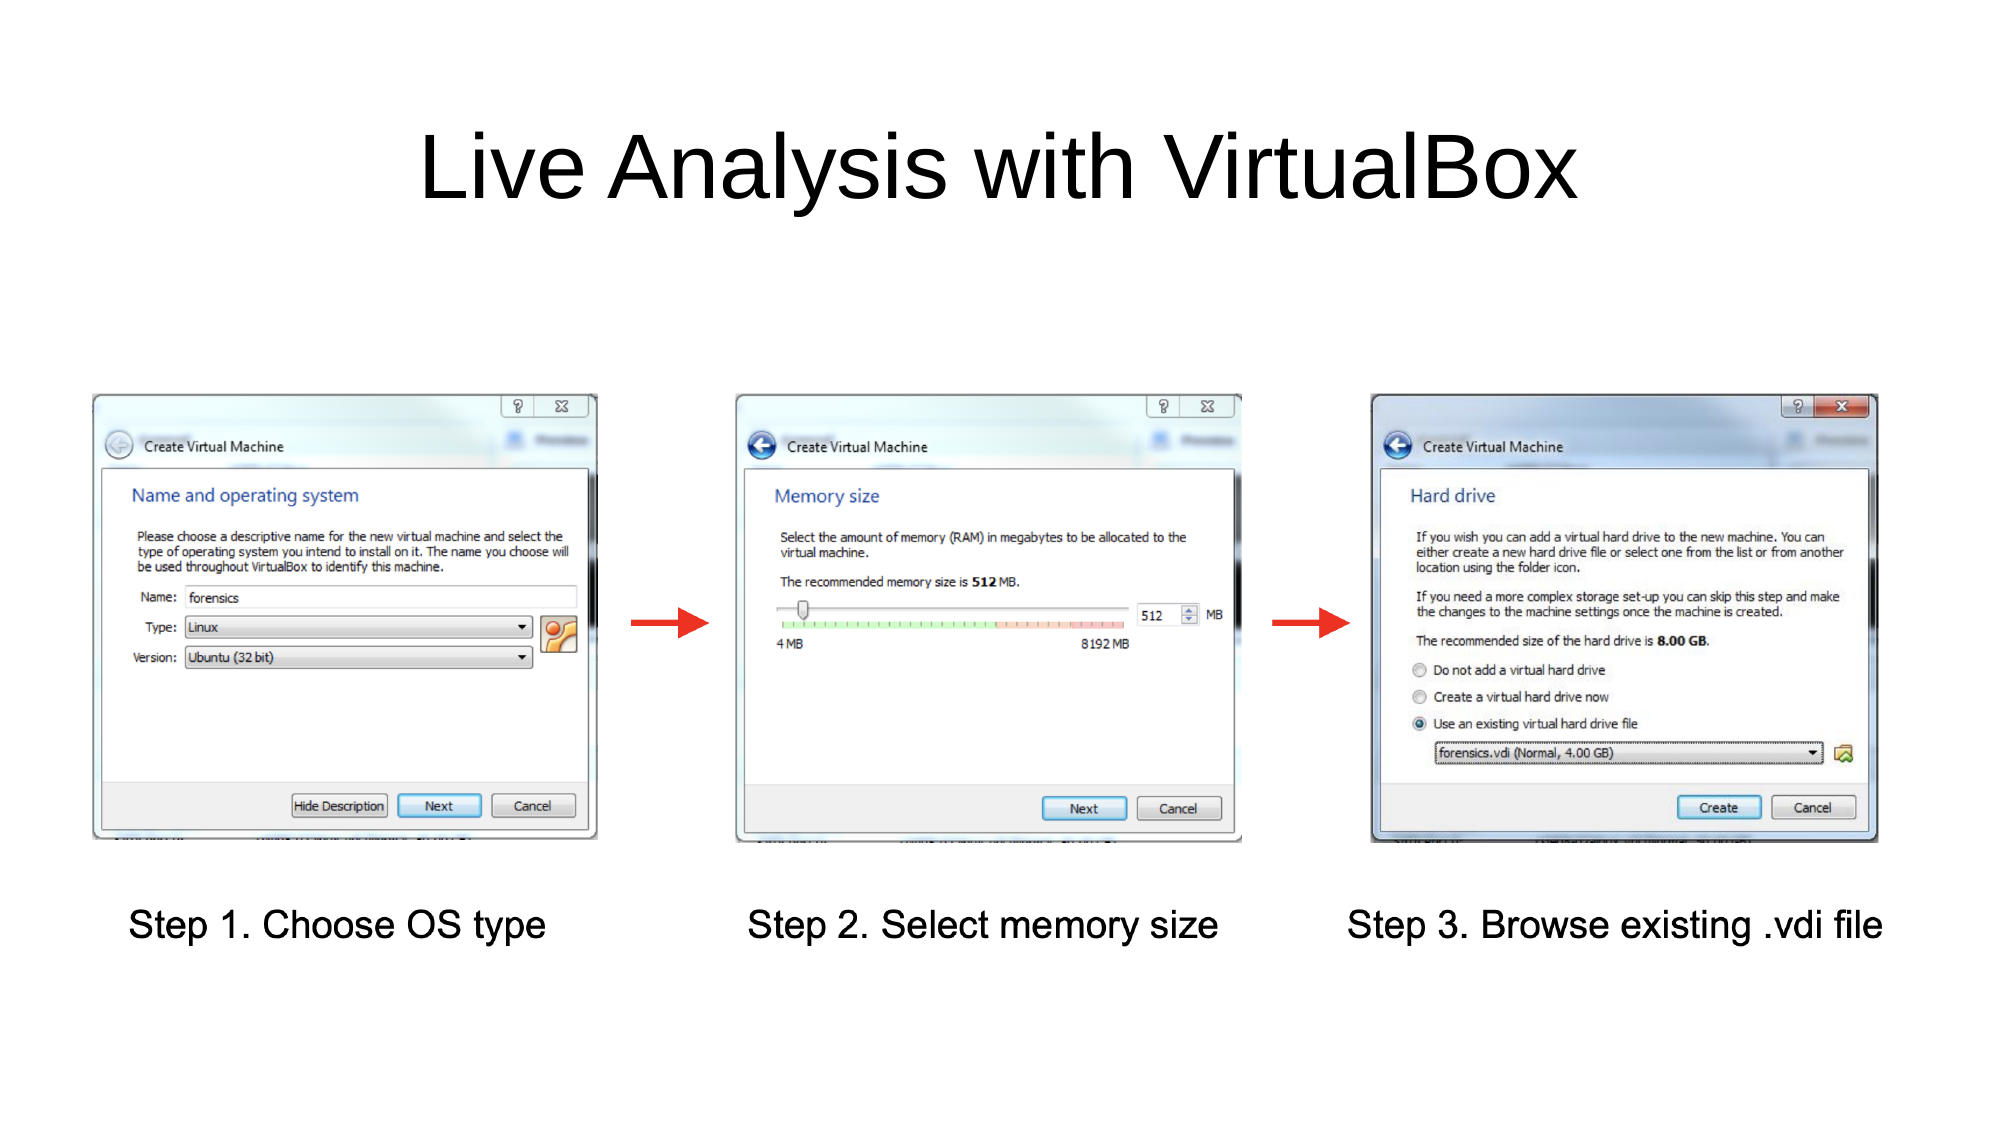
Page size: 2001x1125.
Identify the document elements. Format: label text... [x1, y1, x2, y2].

picture [44, 358, 1923, 978]
title Live Analysis with VirtualBox [137, 59, 1863, 278]
